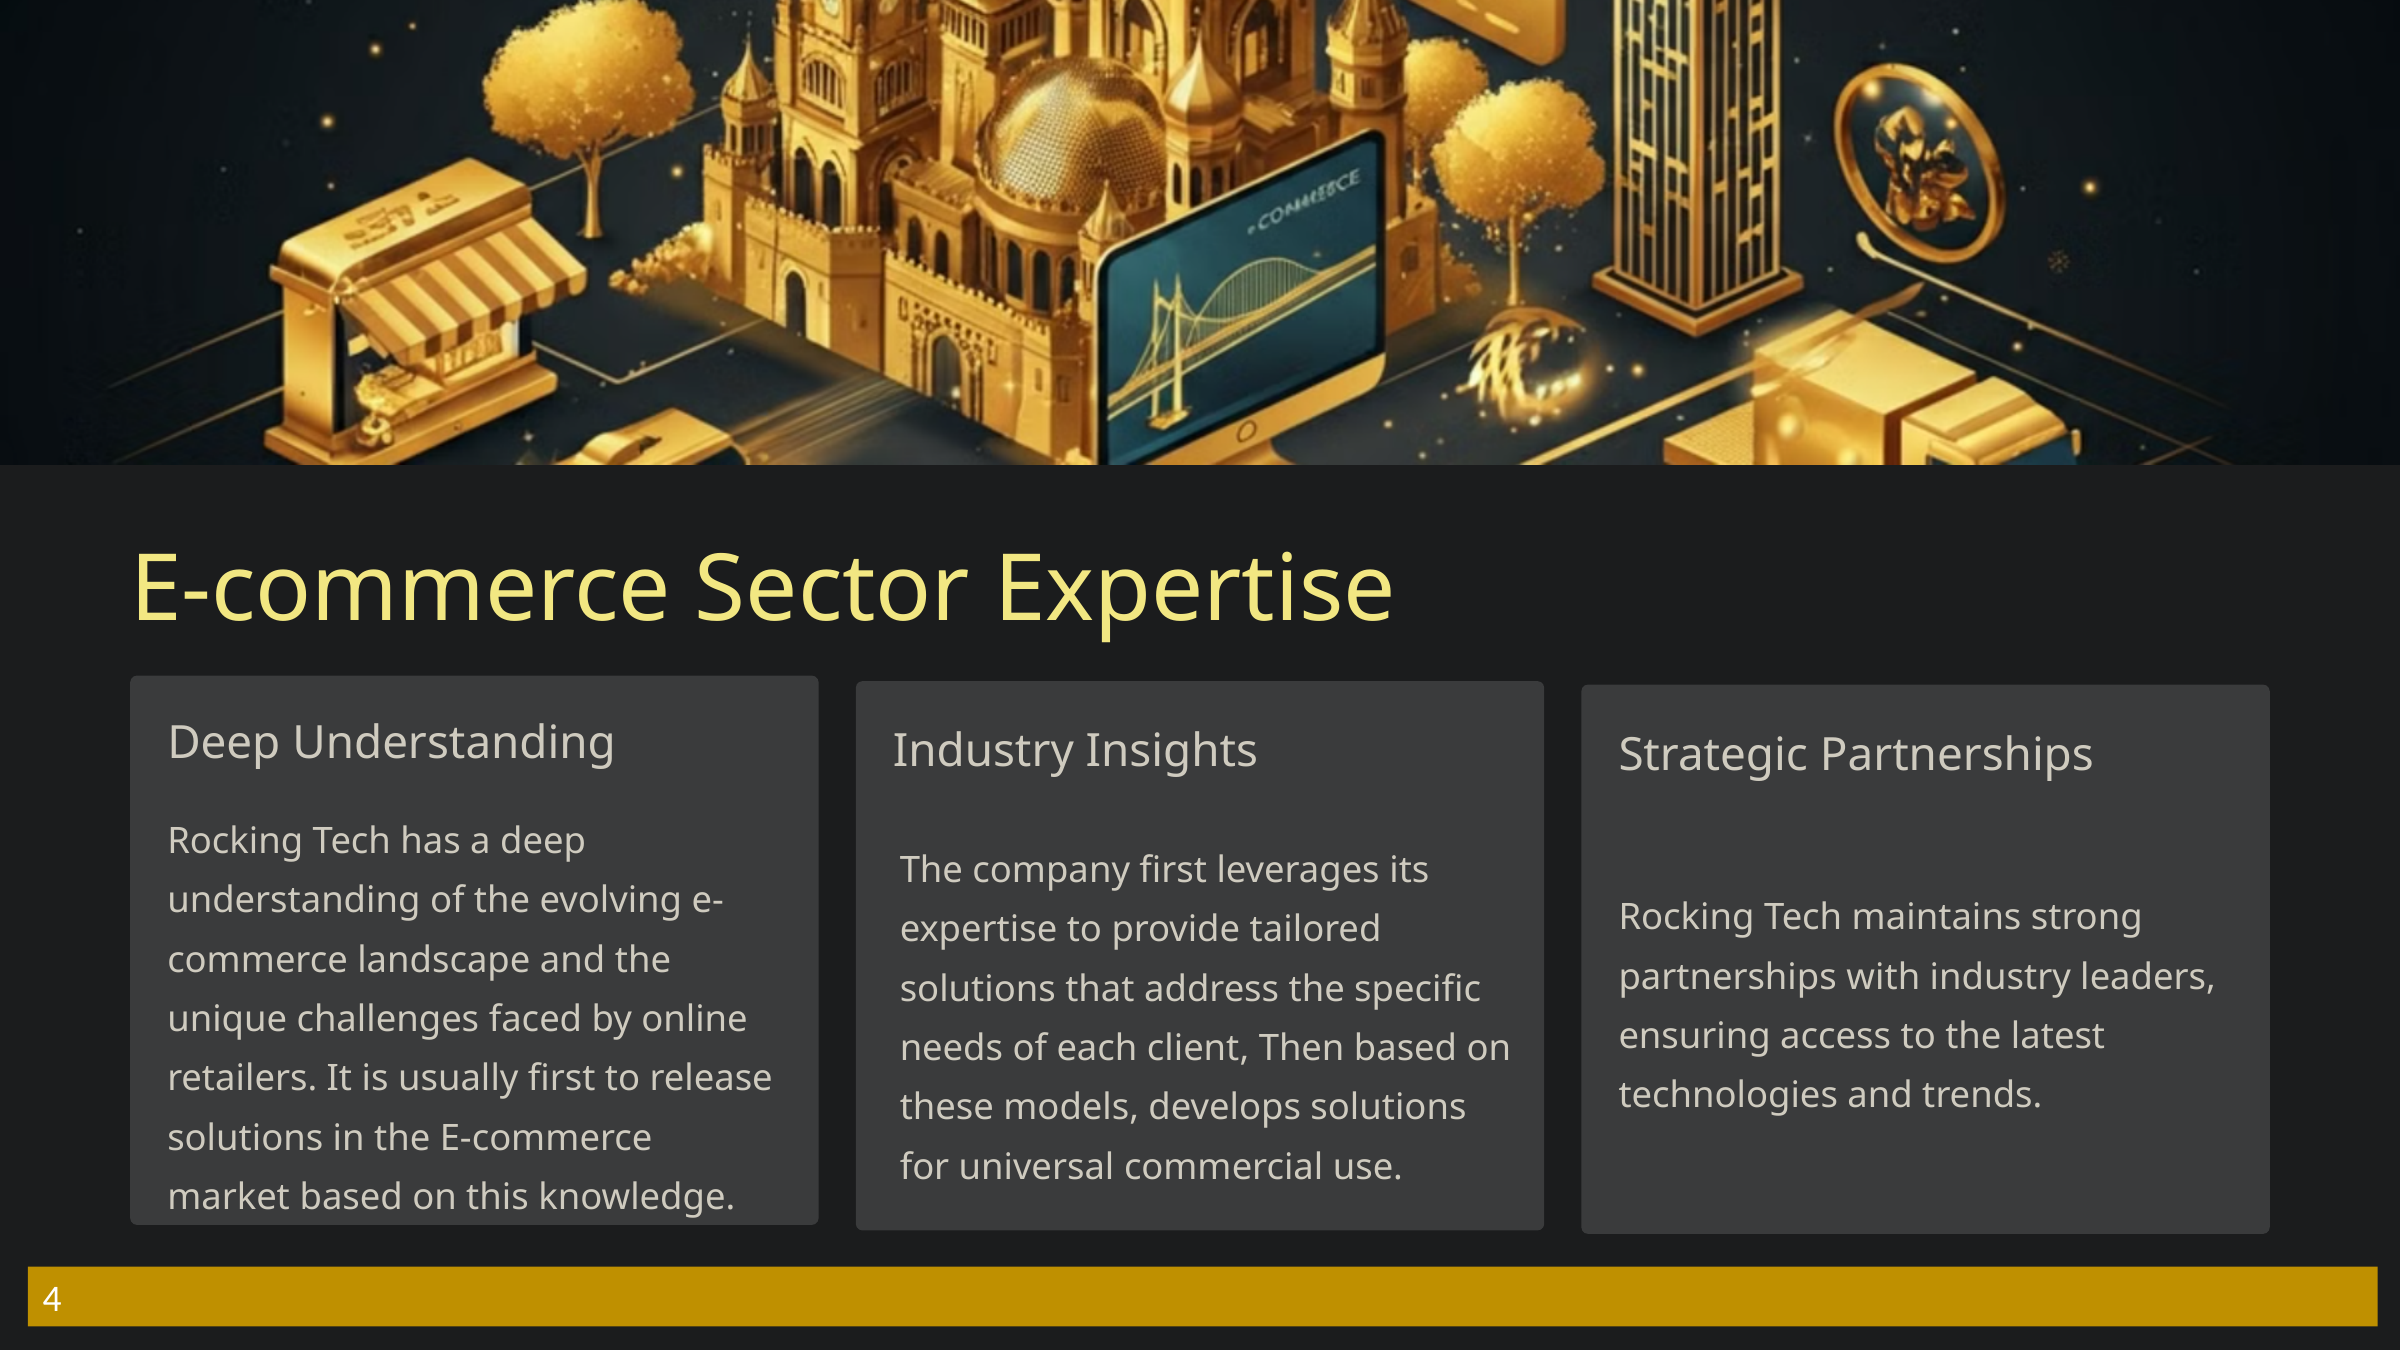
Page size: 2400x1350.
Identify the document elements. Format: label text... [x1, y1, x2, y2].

text_box The company first leverages its expertise to provide tailored solutions that address the specific needs of each client, Then based on these models, develops solutions for universal commercial use. [899, 770, 1514, 1010]
text_box Industry Insights [892, 718, 1359, 777]
text_box Rocking Tech maintains strong partnerships with industry leaders, ensuring access to the latest technologies and trends. [1618, 818, 2233, 1057]
text_box 4 [27, 1266, 2378, 1327]
text_box [1581, 684, 2270, 1234]
text_box Strategic Partnerships [1618, 722, 2116, 781]
picture [0, 0, 2400, 466]
text_box Rocking Tech has a deep understanding of the evolving e-commerce landscape and the unique challenges faced by online retailers. It is usually first to release solutions in the E-commerce market based on this knowledge. [167, 801, 782, 1099]
text_box [855, 681, 1545, 1231]
text_box Deep Understanding [167, 709, 635, 769]
text_box E-commerce Sector Expertise [130, 523, 1474, 712]
text_box [130, 675, 819, 1225]
